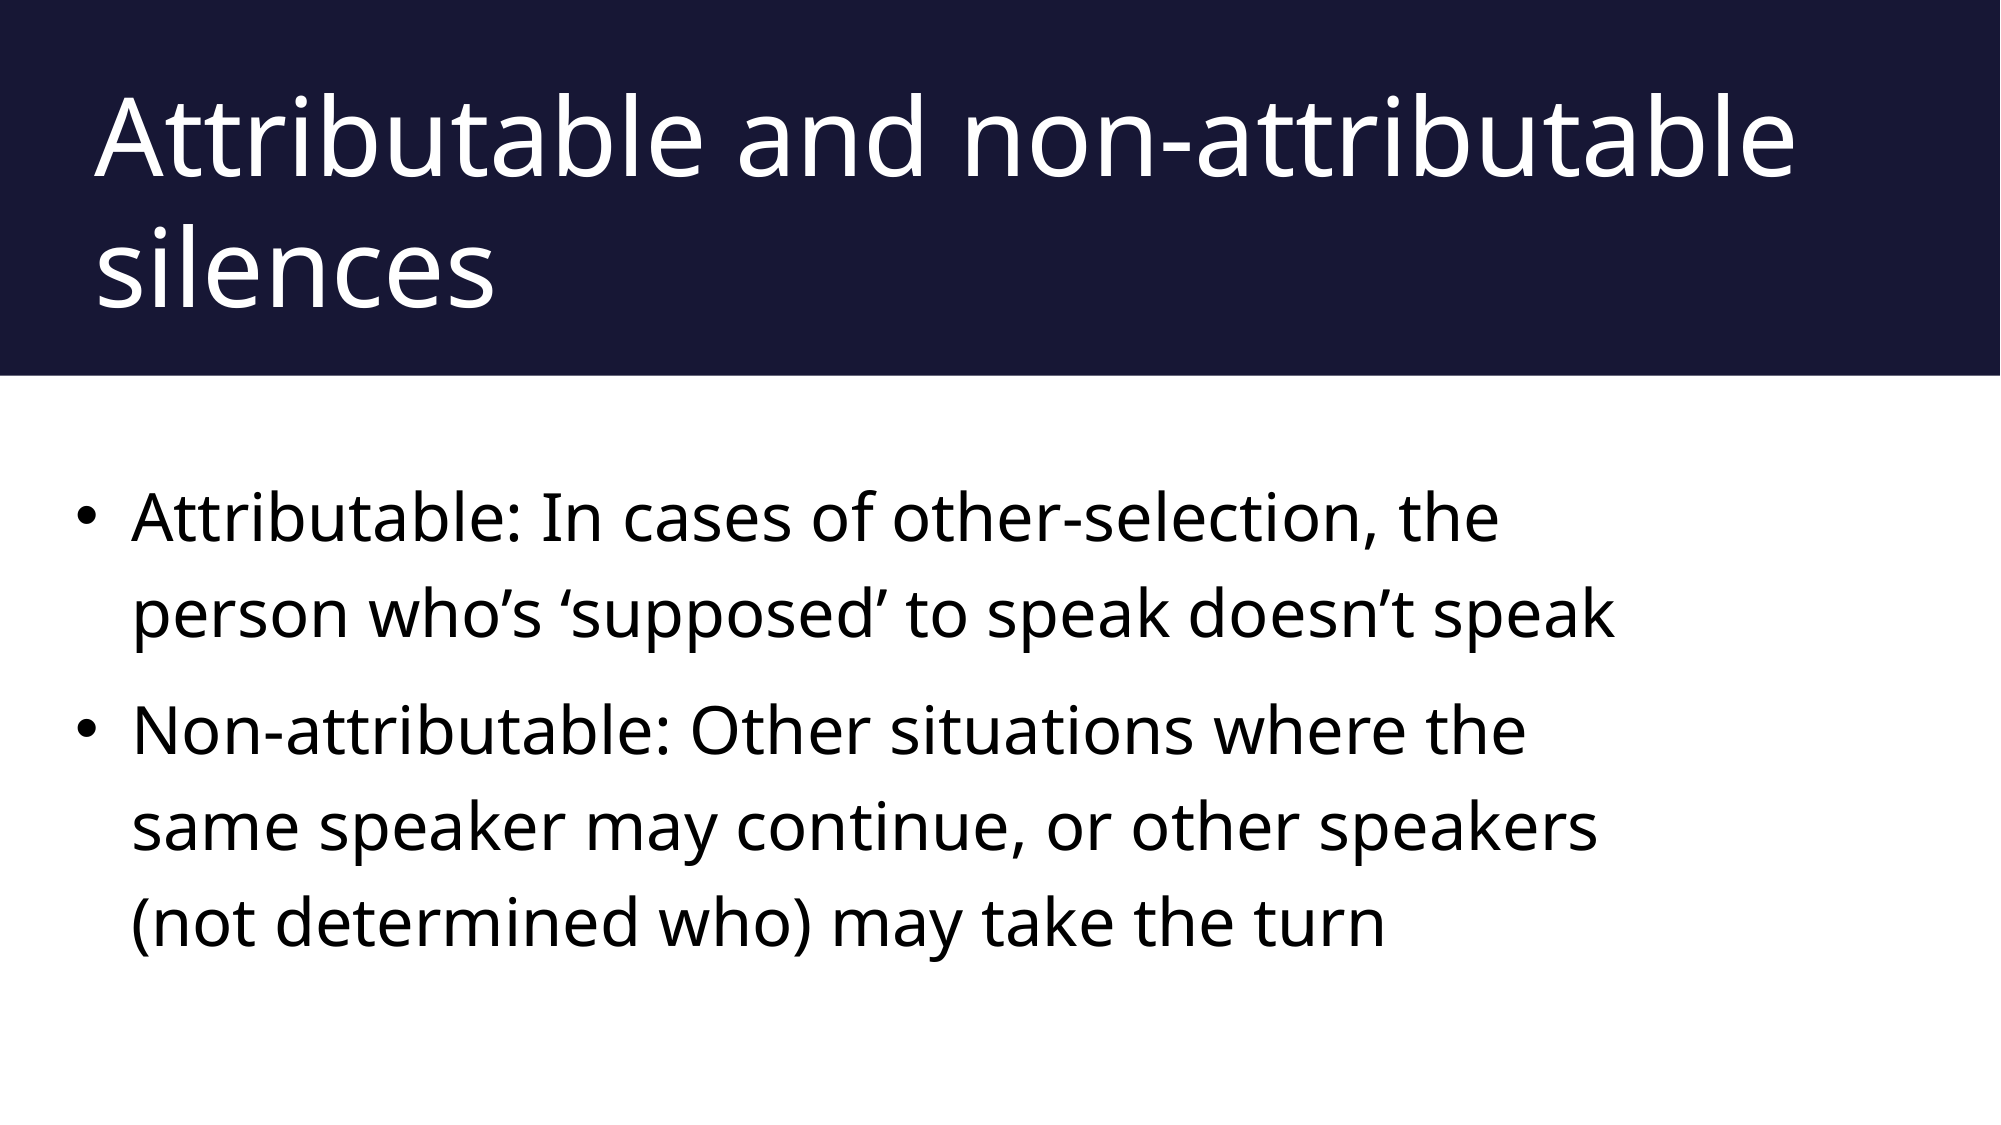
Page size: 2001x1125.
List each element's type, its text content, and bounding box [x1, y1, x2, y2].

list Attributable: In cases of other-selection, the person who’s ‘supposed’ to speak doesn’t speak Non-attributable: Other situations where the same speaker may continue, or other speakers (not determined who) may take the turn [60, 451, 1634, 1084]
title Attributable and non-attributable silences [79, 59, 1863, 337]
